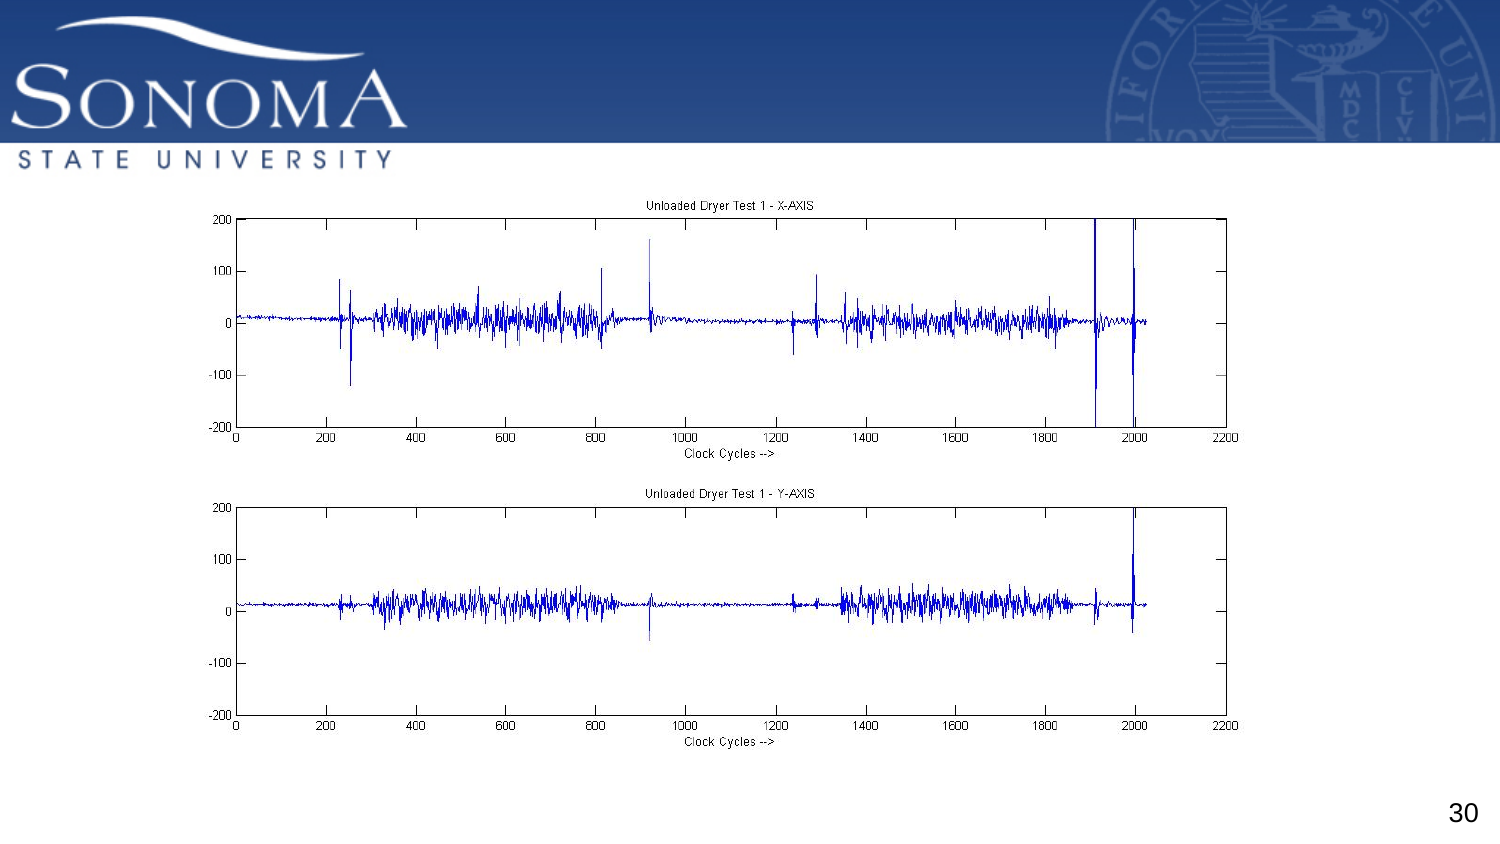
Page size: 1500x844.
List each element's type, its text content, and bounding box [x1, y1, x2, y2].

slide_number 30 [1403, 779, 1494, 844]
picture [0, 0, 1500, 783]
